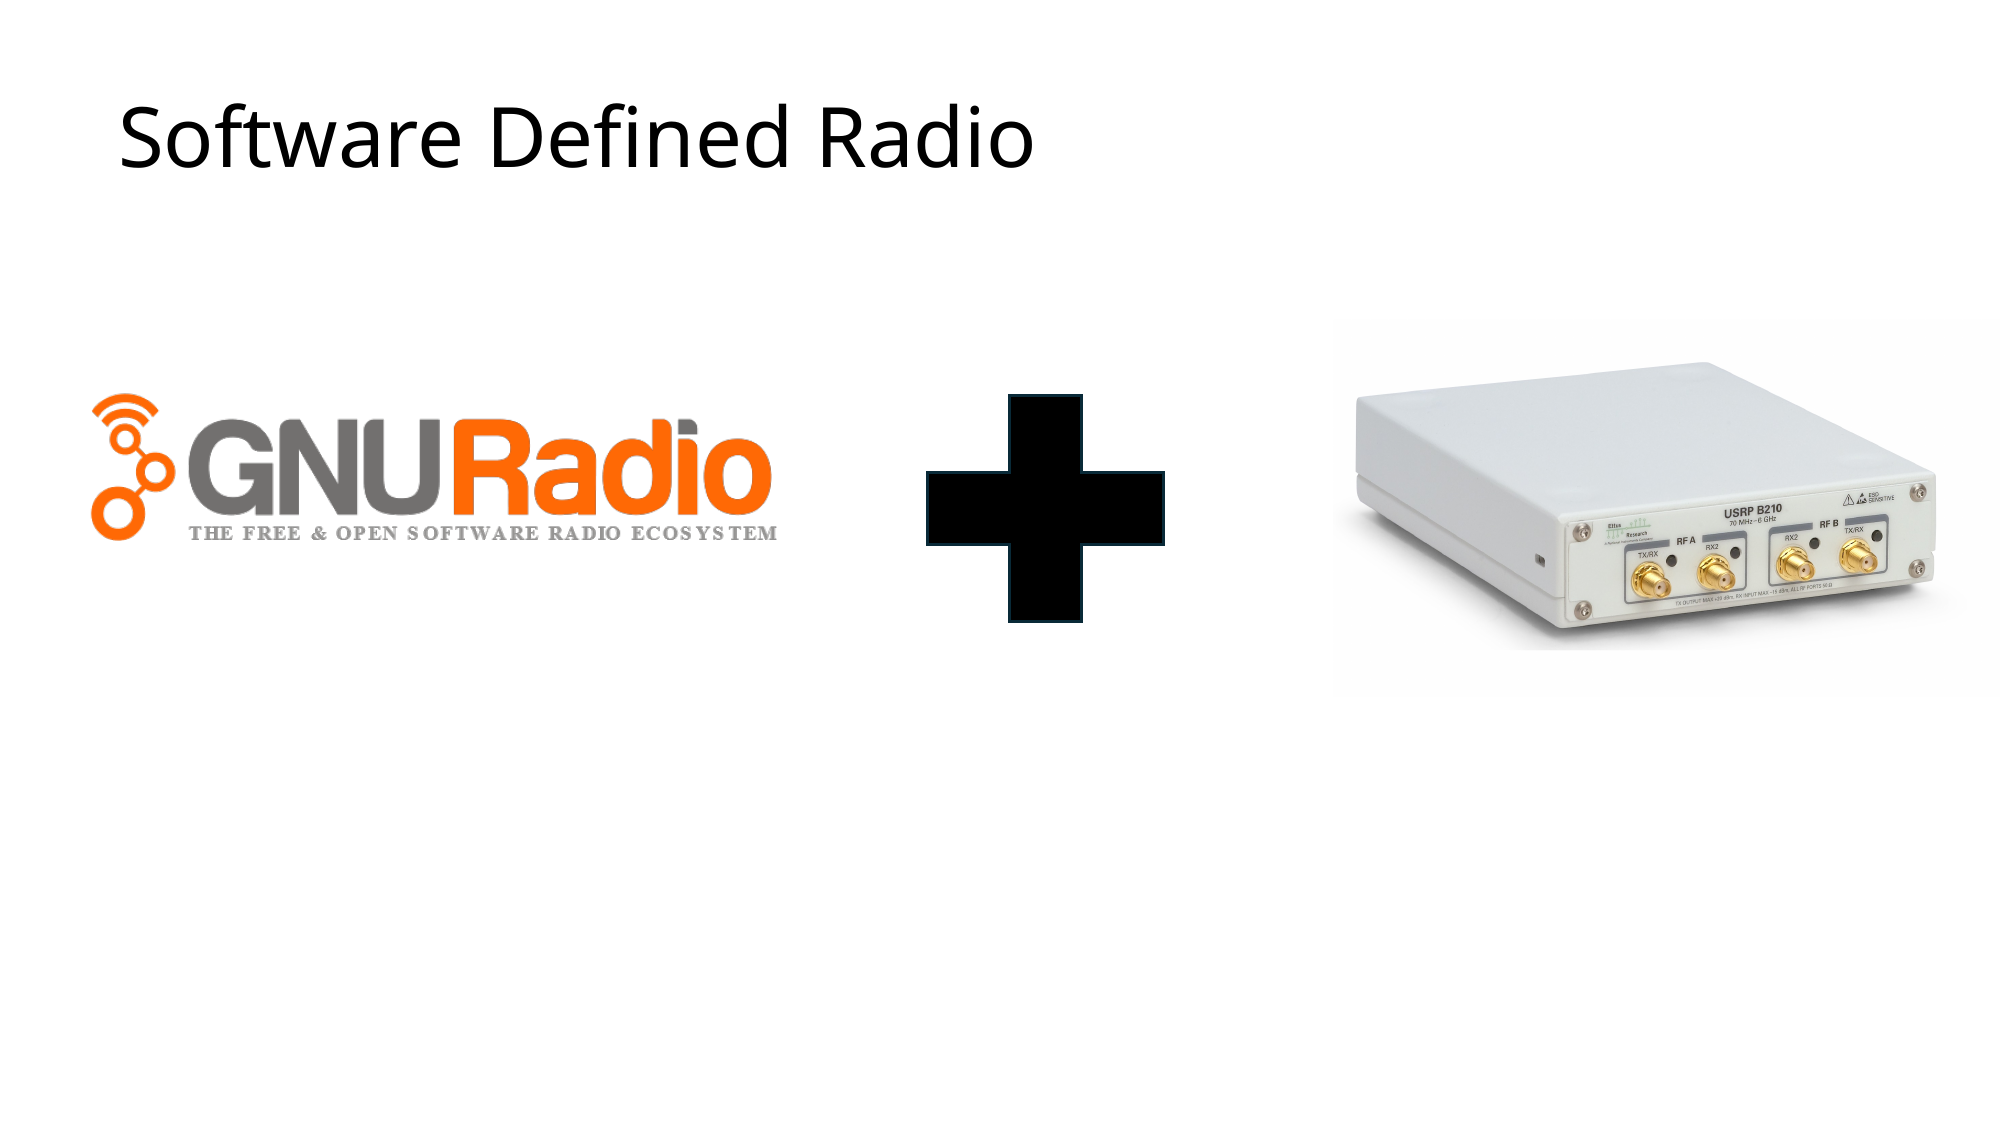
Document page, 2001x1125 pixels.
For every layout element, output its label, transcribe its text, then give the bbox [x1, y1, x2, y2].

text_box [926, 394, 1165, 623]
text_box Software Defined Radio [103, 76, 1207, 192]
picture [46, 353, 817, 575]
picture [1333, 319, 2000, 698]
